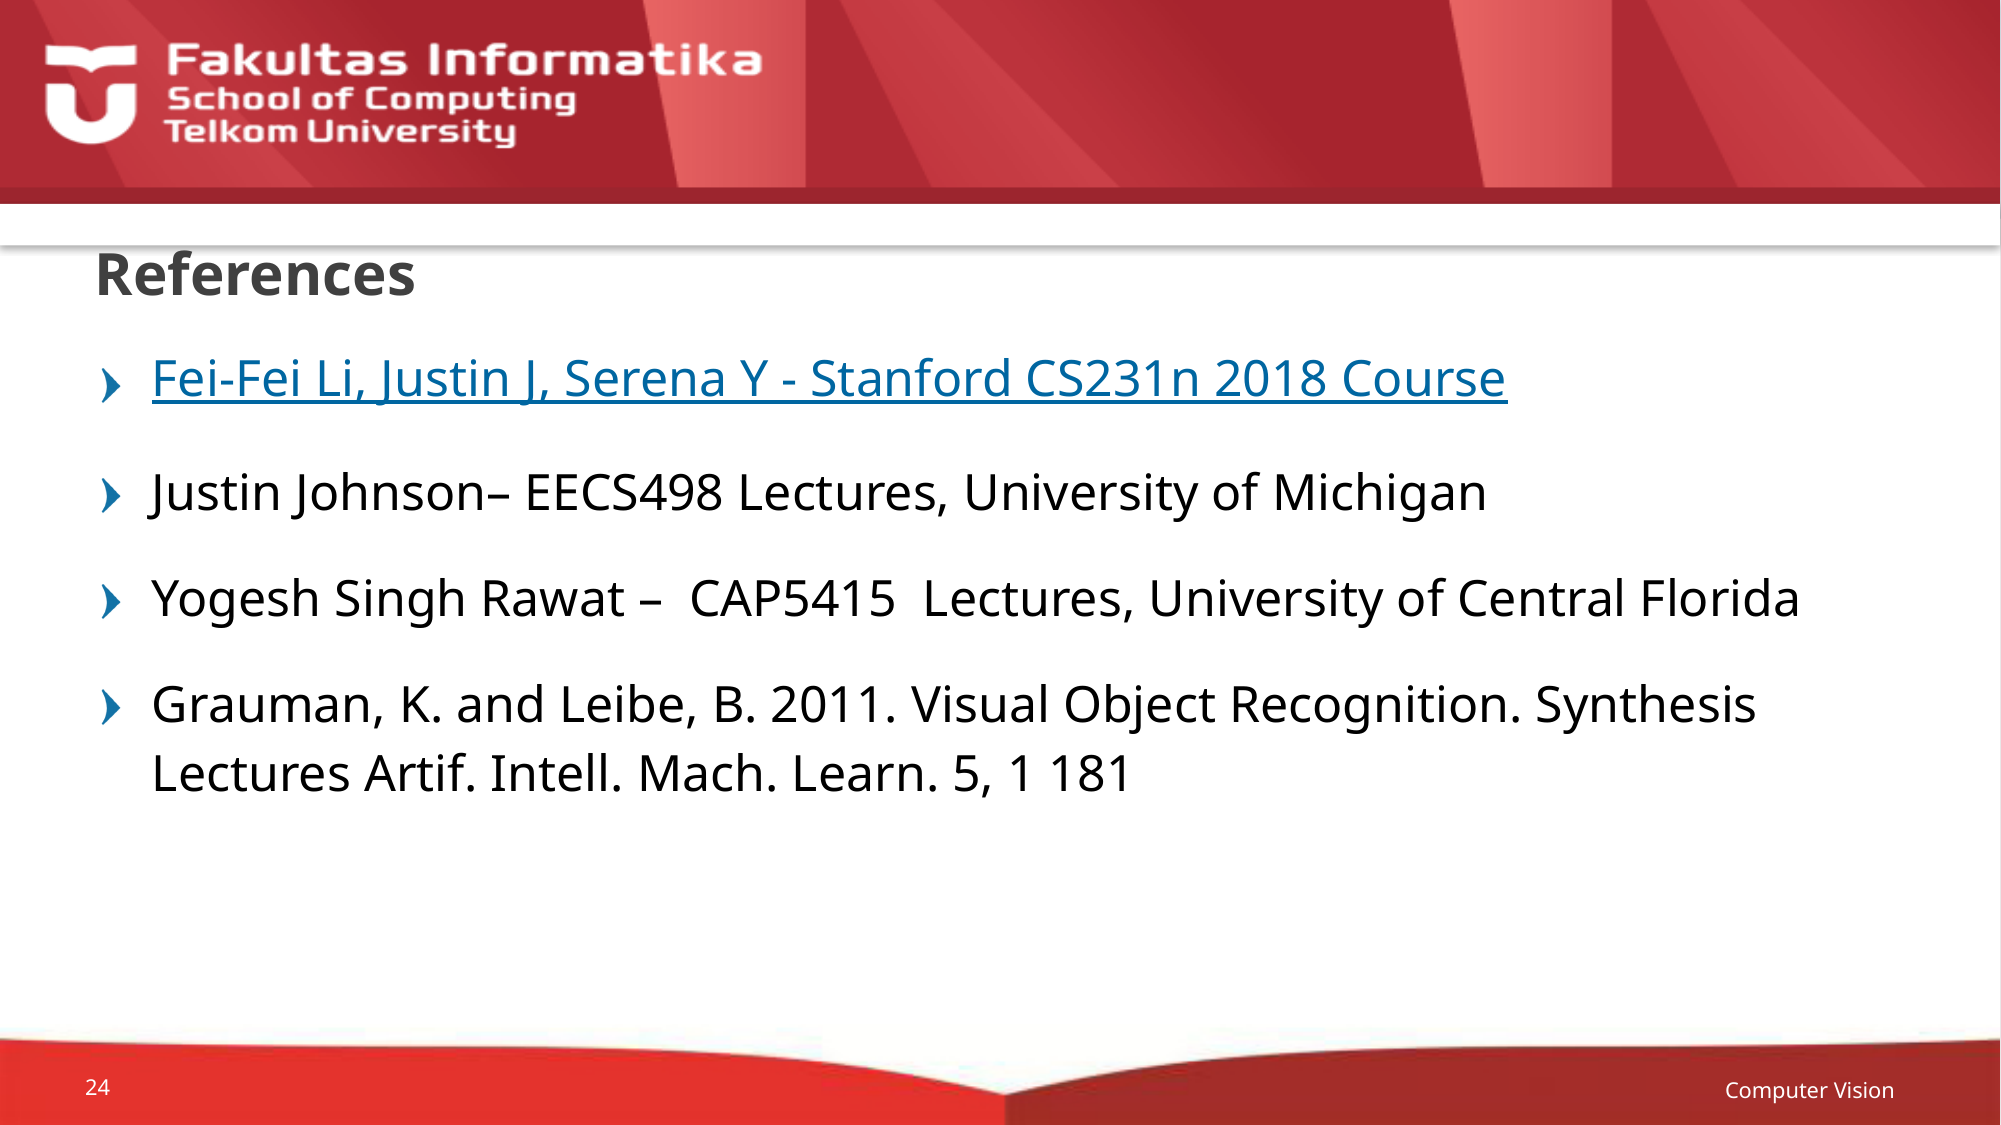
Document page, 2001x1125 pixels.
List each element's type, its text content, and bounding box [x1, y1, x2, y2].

picture [95, 357, 124, 405]
title References [79, 219, 1901, 325]
picture [95, 573, 124, 621]
list Fei-Fei Li, Justin J, Serena Y - Stanford CS231n 2018 Course Justin Johnson– EECS498 Lectures, University of Michigan Yogesh Singh Rawat – CAP5415 Lectures, University of Central Florida Grauman, K. and Leibe, B. 2011. Visual Object Recognition. Synthesis Lectures Artif. Intell. Mach. Learn. 5, 1 181 [80, 329, 1902, 990]
picture [95, 678, 124, 727]
slide_number 24 [85, 1058, 164, 1119]
list Computer Vision [1185, 1058, 1911, 1119]
picture [0, 0, 2001, 1125]
picture [95, 467, 124, 515]
